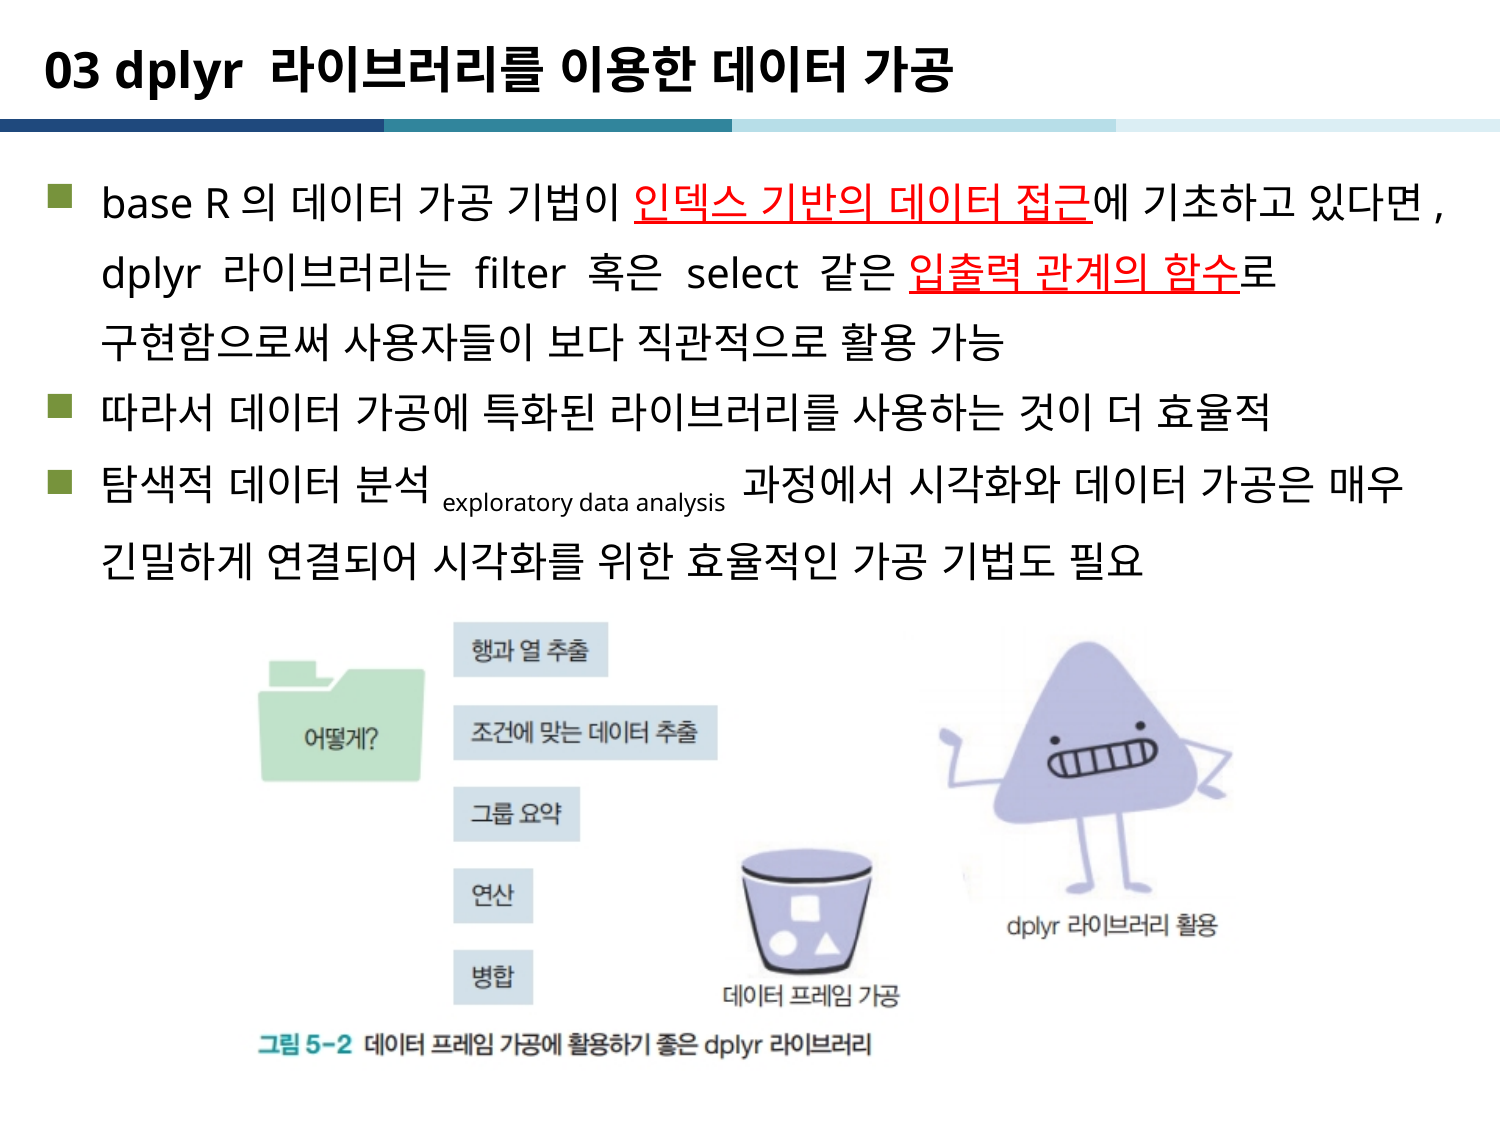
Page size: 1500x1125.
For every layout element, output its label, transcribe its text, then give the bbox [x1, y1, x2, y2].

title 03 dplyr 라이브러리를 이용한 데이터 가공 [29, 23, 1270, 114]
picture [237, 602, 1262, 1071]
list base R의 데이터 가공 기법이 인덱스 기반의 데이터 접근에 기초하고 있다면, dplyr 라이브러리는 filter 혹은 select 같은 입출력 관계의 함수로 구현함으로써 사용자들이 보다 직관적으로 활용 가능 따라서 데이터 가공에 특화된 라이브러리를 사용하는 것이 더 효율적 탐색적 데이터 분석exploratory data analysis 과정에서 시각화와 데이터 가공은 매우 긴밀하게 연결되어 시각화를 위한 효율적인 가공 기법도 필요 [29, 148, 1471, 1083]
